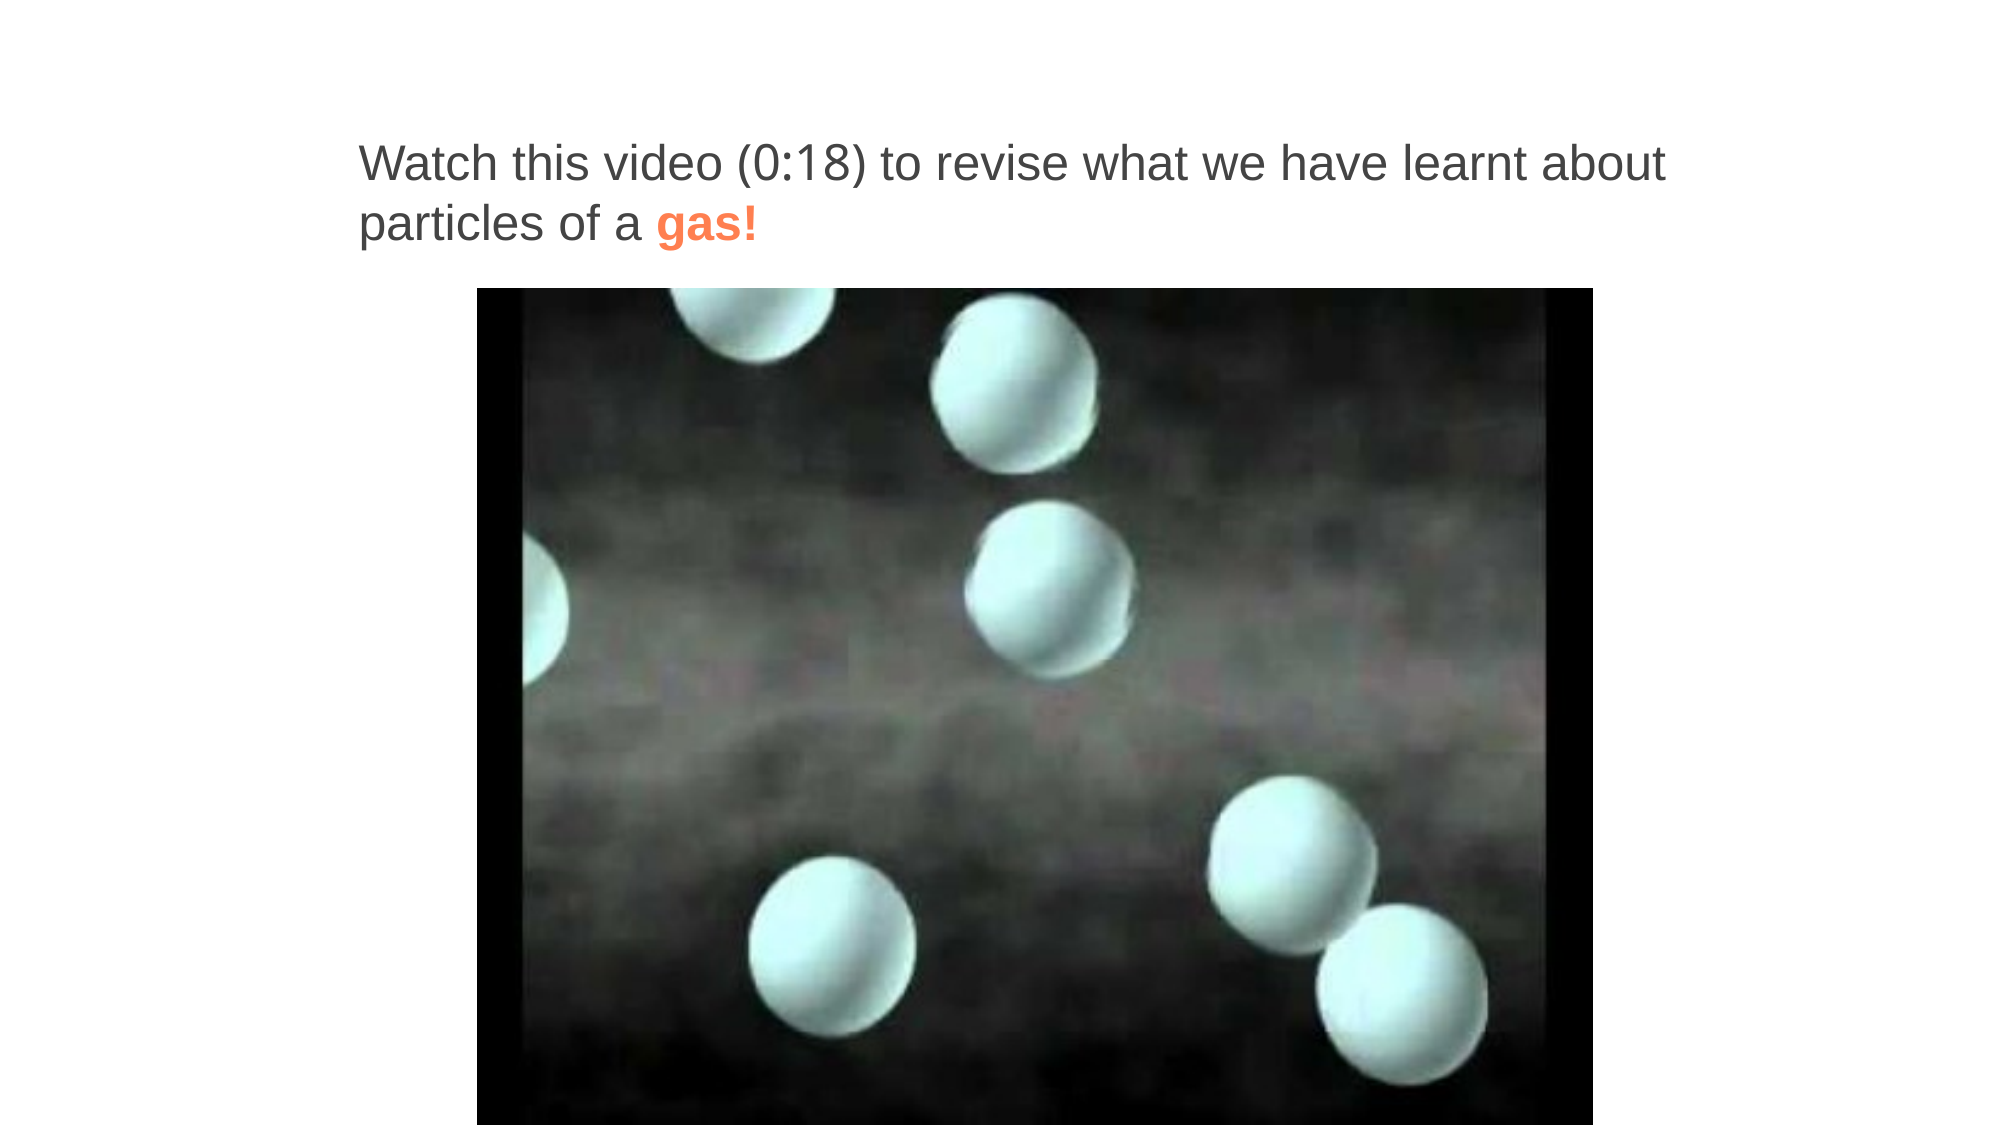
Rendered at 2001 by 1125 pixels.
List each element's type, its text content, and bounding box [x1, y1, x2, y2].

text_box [476, 287, 1594, 1125]
text_box Watch this video (0:18) to revise what we have learnt about particles of a gas! [343, 122, 1823, 258]
